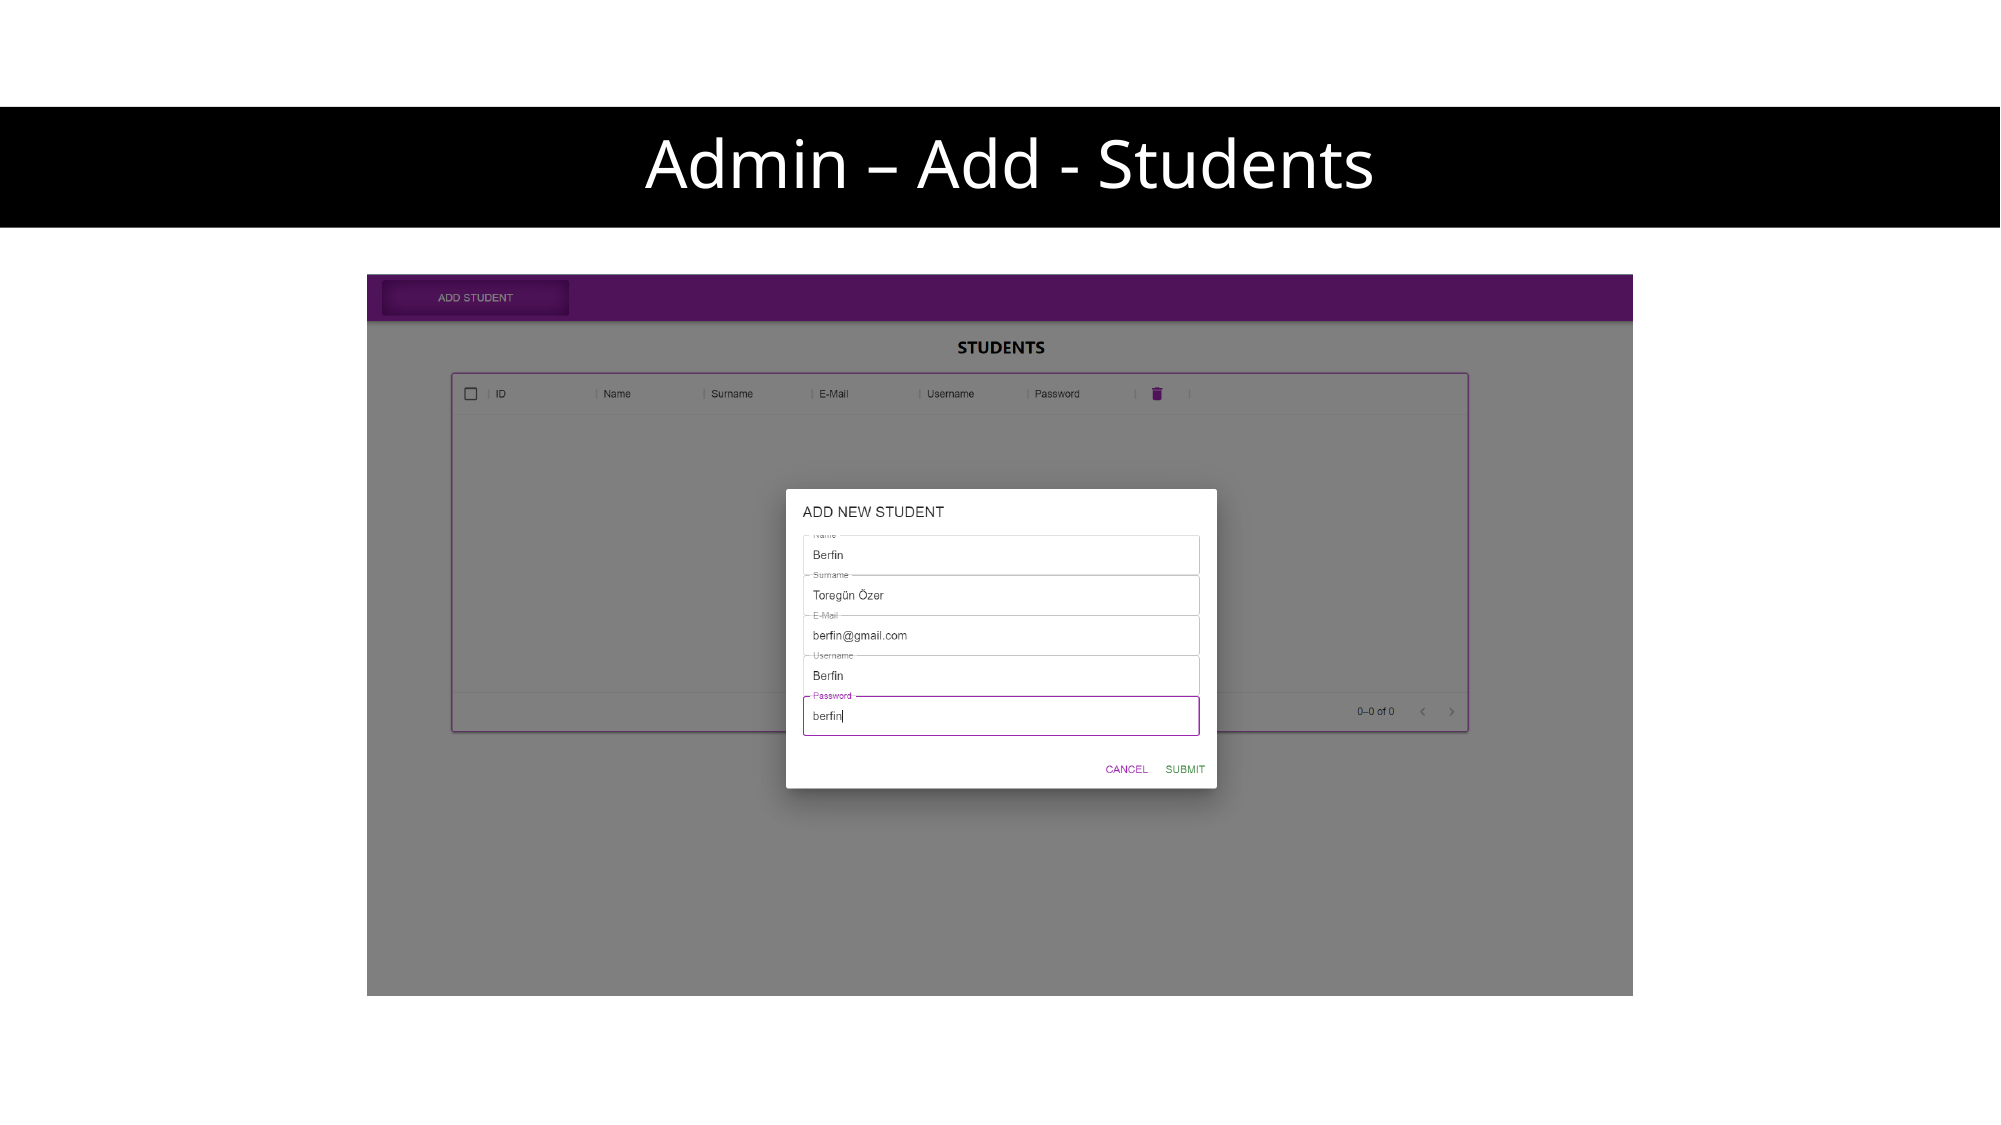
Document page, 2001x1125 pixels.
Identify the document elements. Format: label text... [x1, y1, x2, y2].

title Admin – Add - Students [91, 105, 1931, 228]
text_box [0, 106, 2000, 229]
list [367, 274, 1633, 996]
